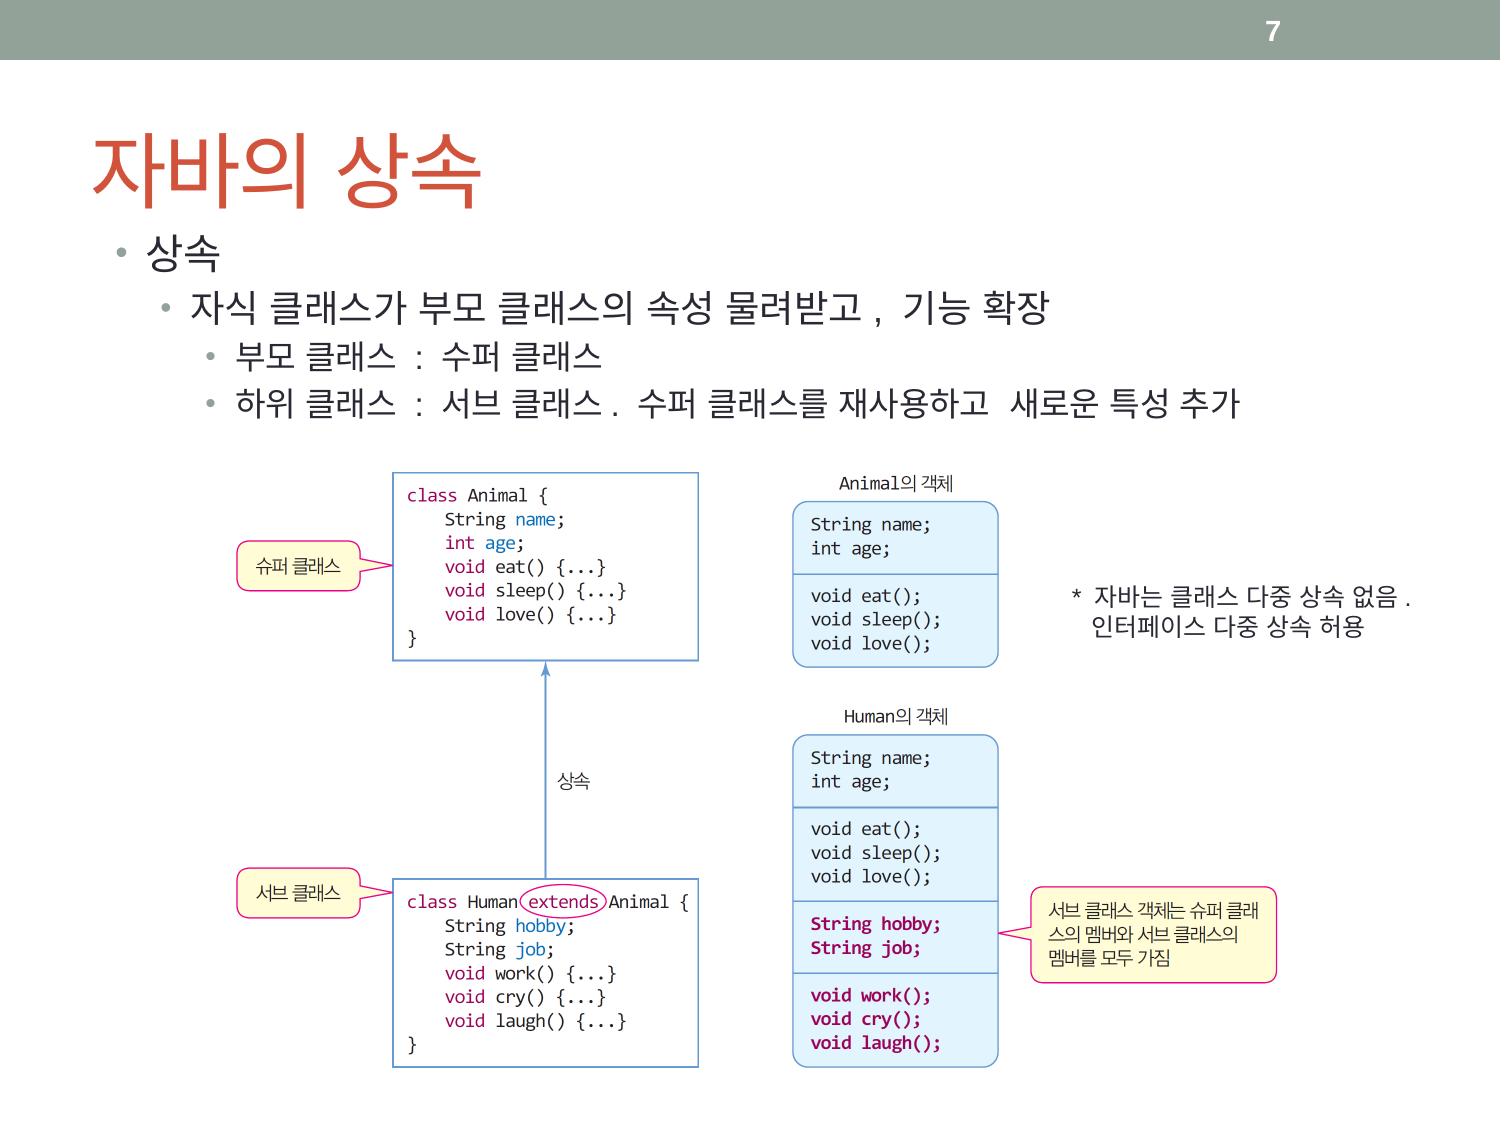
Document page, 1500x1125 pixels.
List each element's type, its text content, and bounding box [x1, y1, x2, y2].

list 상속 자식 클래스가 부모 클래스의 속성 물려받고, 기능 확장 부모 클래스 : 수퍼 클래스 하위 클래스 : 서브 클래스. 수퍼 클래스를 재사용하고 새로운 특성 추가 [100, 219, 1438, 518]
slide_number 7 [1250, 3, 1425, 57]
text_box * 자바는 클래스 다중 상속 없음. 인터페이스 다중 상속 허용 [1289, 574, 1463, 649]
picture [218, 455, 1282, 1074]
title 자바의 상속 [75, 87, 1425, 250]
